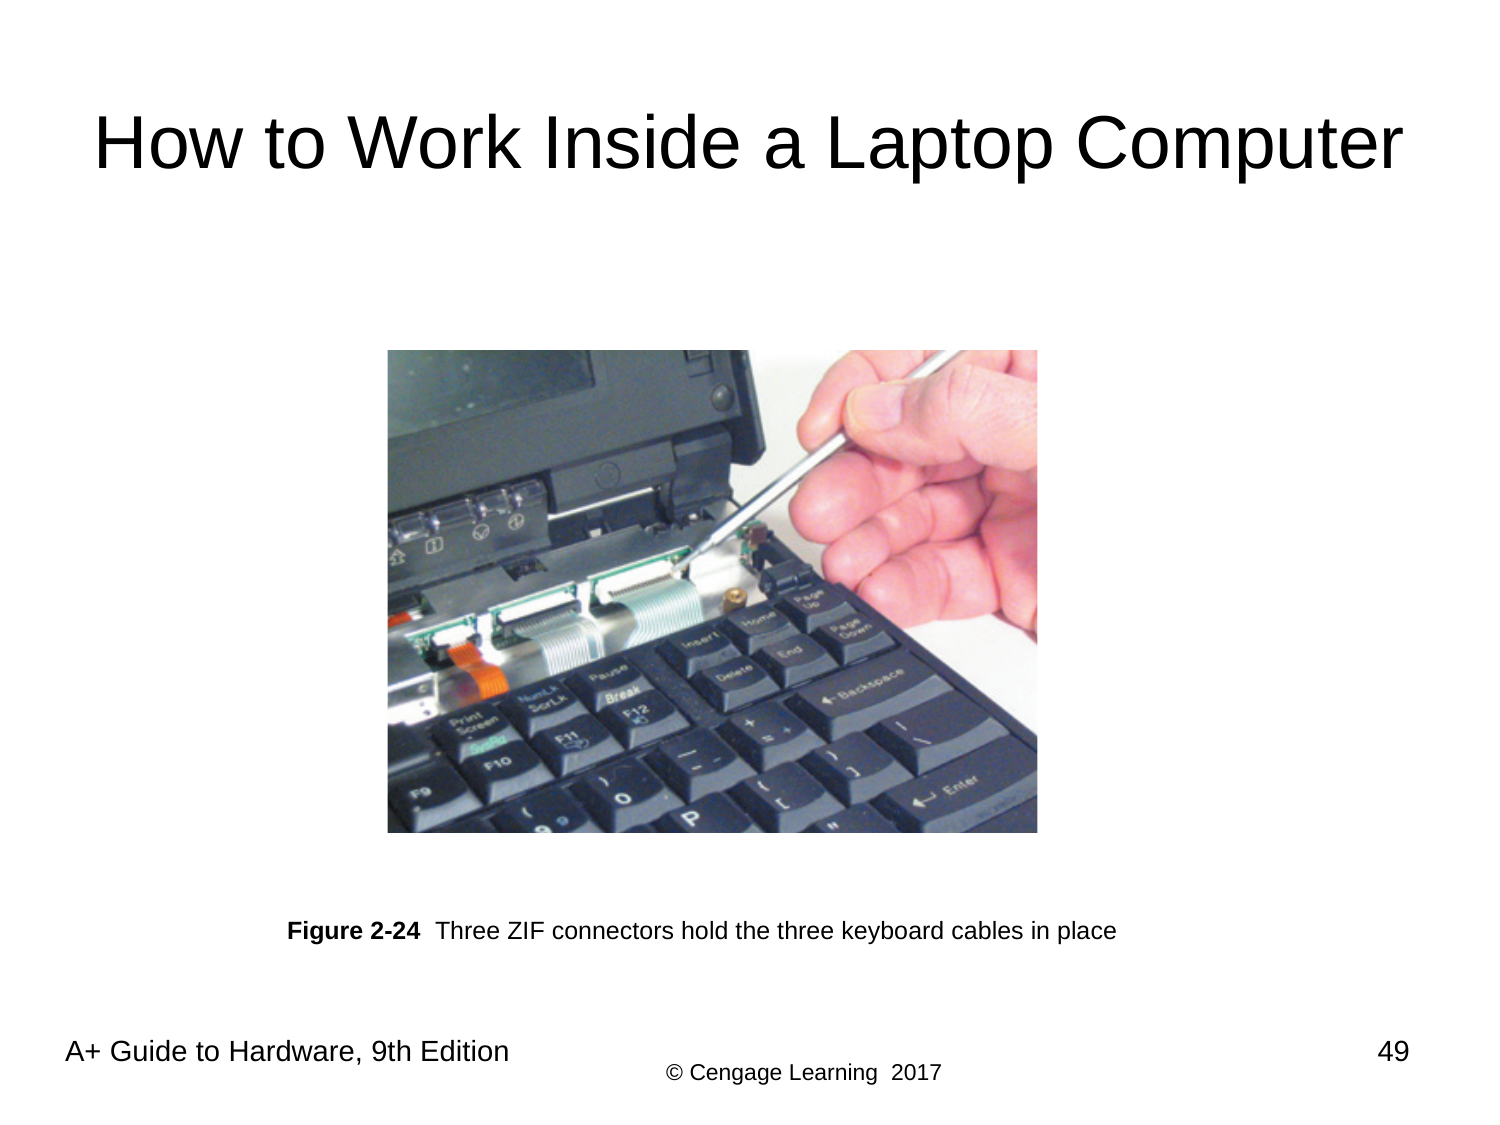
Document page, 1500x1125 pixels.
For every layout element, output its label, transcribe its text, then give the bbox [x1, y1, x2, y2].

footer A+ Guide to Hardware, 9th Edition [49, 1024, 551, 1104]
slide_number 49 [1074, 1024, 1426, 1103]
title How to Work Inside a Laptop Computer [75, 45, 1425, 233]
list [387, 349, 1038, 833]
text_box Figure 2-24 Three ZIF connectors hold the three keyboard cables in place [272, 907, 1153, 952]
